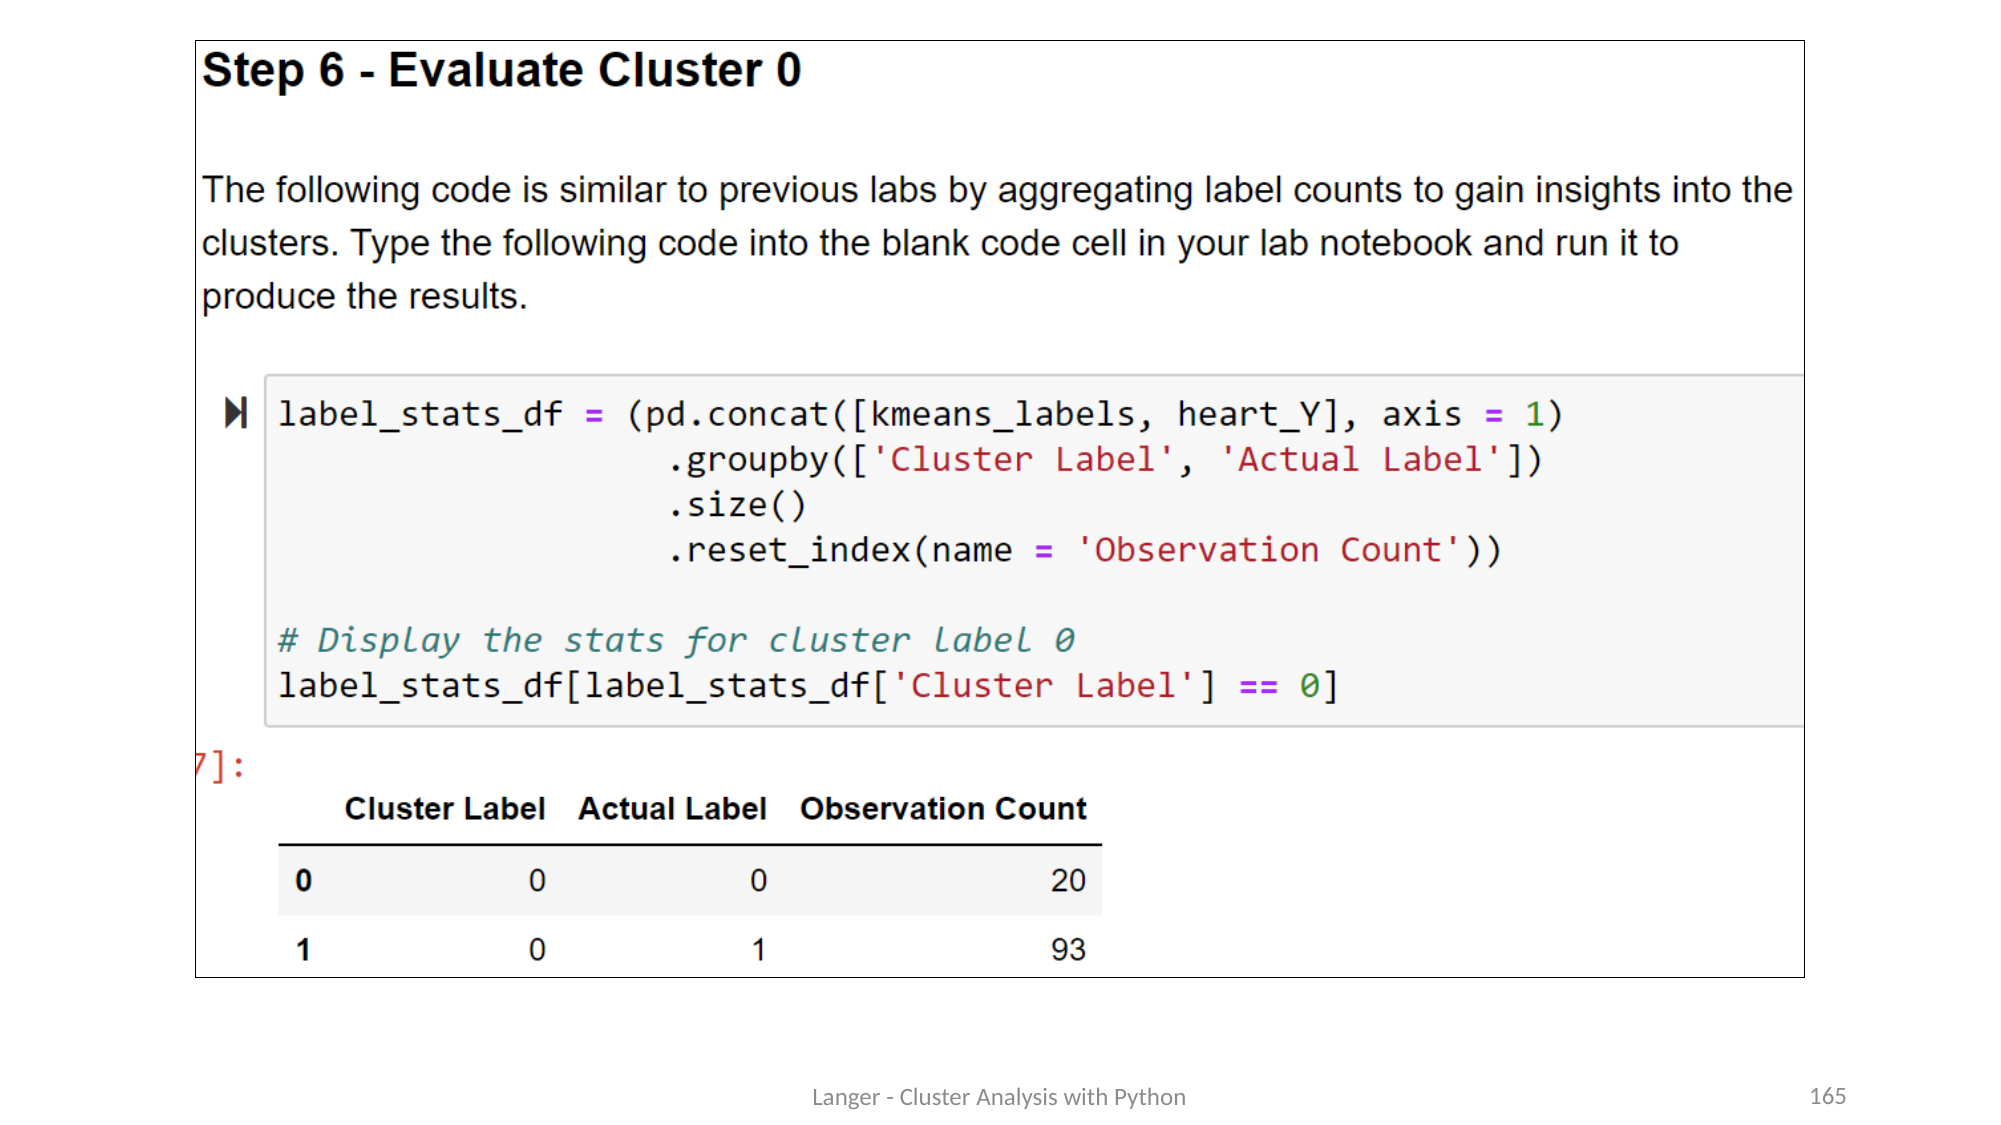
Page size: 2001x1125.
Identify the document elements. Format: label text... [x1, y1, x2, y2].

slide_number 165 [1412, 1064, 1863, 1125]
picture [195, 40, 1805, 978]
footer Langer - Cluster Analysis with Python [662, 1065, 1338, 1125]
